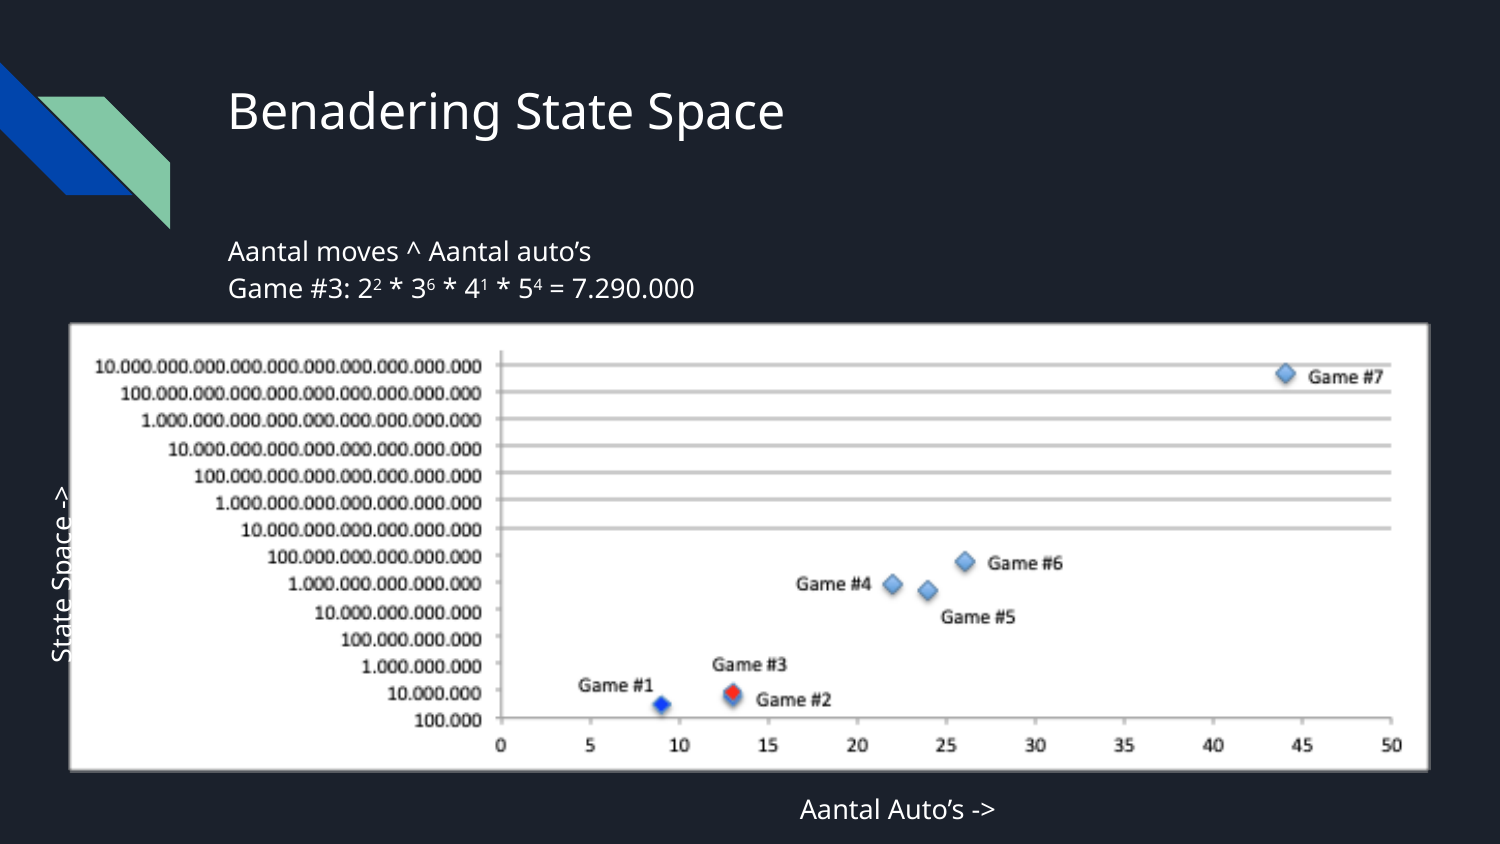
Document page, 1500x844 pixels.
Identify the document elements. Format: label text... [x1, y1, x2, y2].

list Aantal Auto’s -> [784, 781, 1157, 830]
picture [68, 322, 1432, 774]
list State Space -> [24, 306, 81, 679]
title Benadering State Space [212, 64, 1368, 214]
list Aantal moves ^ Aantal auto’s Game #3: 22 * 36 * 41 * 54 = 7.290.000 [212, 214, 1368, 320]
